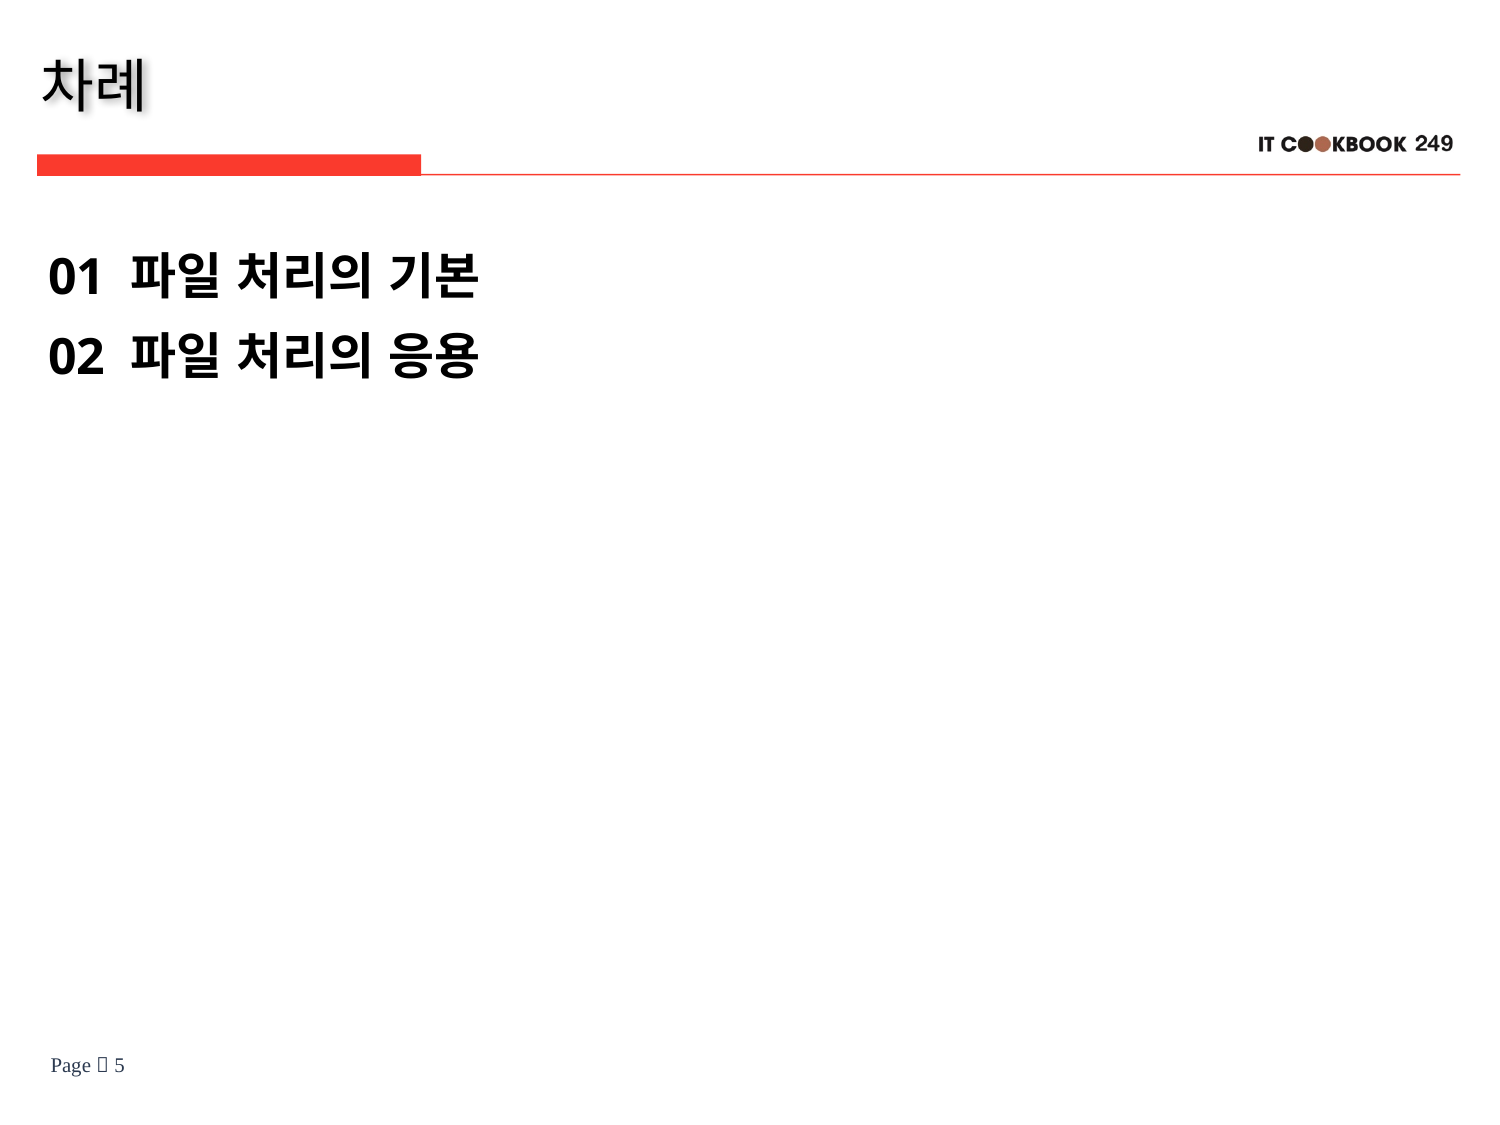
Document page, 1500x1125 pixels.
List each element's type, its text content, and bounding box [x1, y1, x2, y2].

list 01 파일 처리의 기본 02 파일 처리의 응용 [48, 243, 1448, 952]
picture [1218, 120, 1464, 164]
